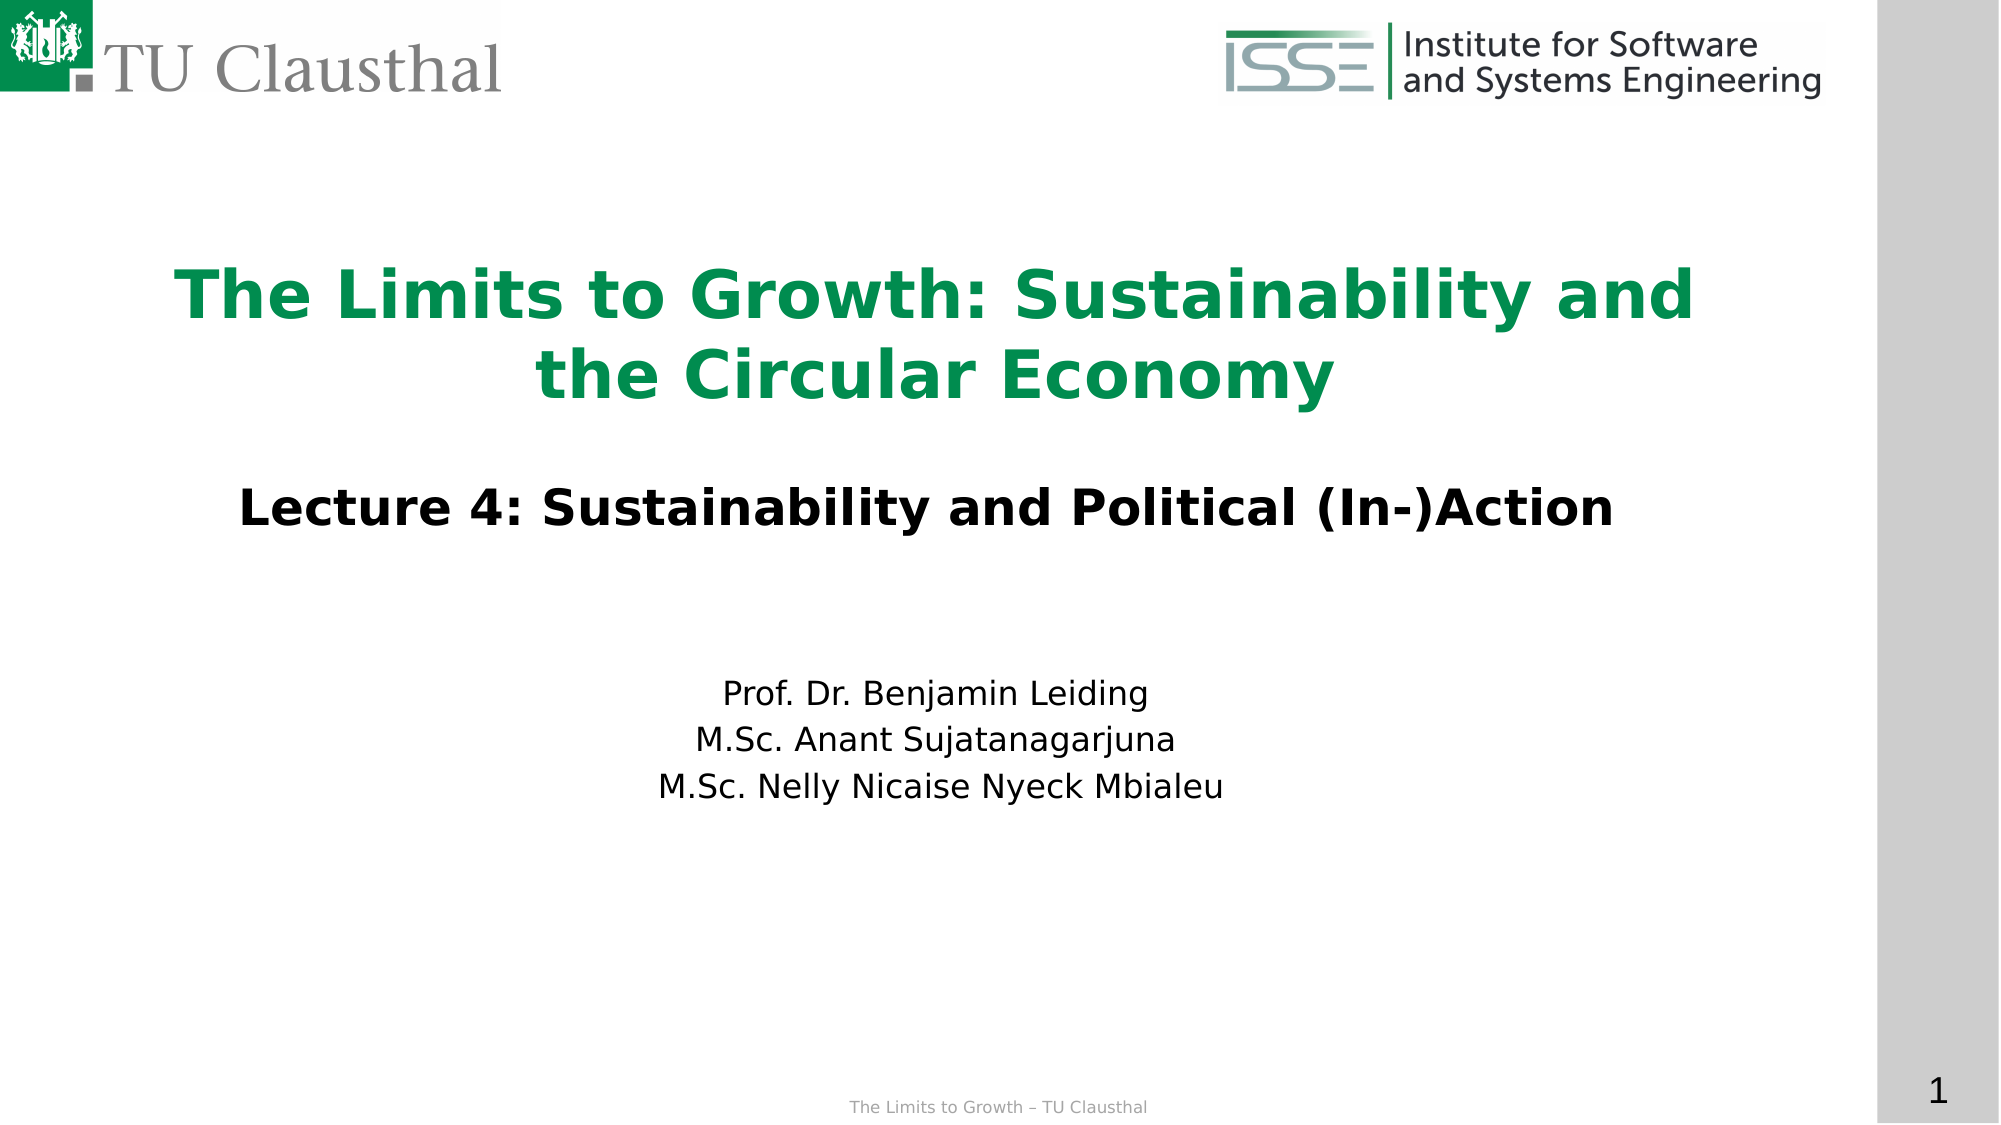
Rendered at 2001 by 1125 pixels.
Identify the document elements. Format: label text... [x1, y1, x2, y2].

text_box The Limits to Growth: Sustainability and the Circular Economy [86, 231, 1786, 420]
picture [1218, 22, 1826, 106]
text_box Lecture 4: Sustainability and Political (In-)Action Prof. Dr. Benjamin Leiding M.Sc. Anant Sujatanagarjuna M.Sc. Nelly Nicaise Nyeck Mbialeu [86, 467, 1786, 857]
picture [0, 0, 501, 92]
